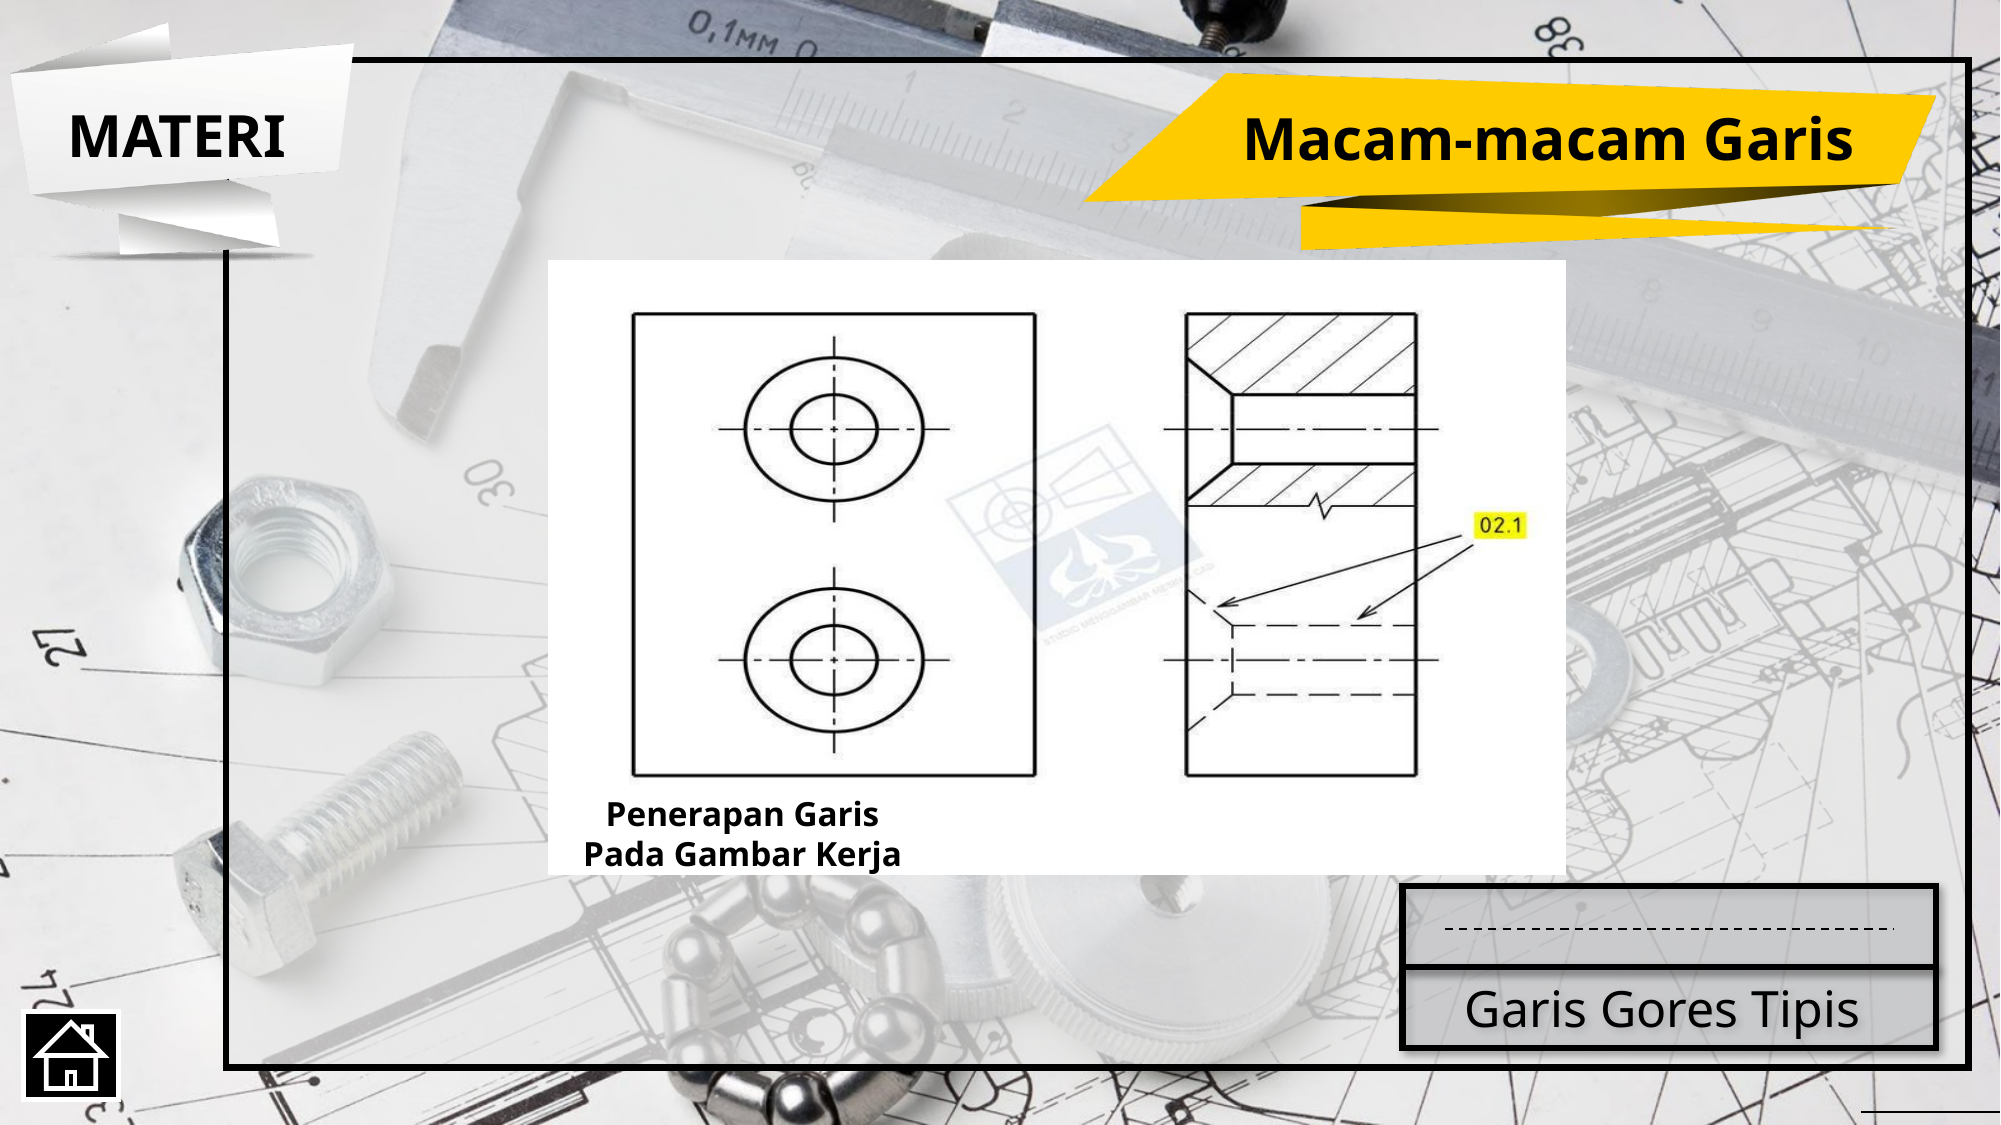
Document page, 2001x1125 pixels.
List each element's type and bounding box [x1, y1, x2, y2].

list [0, 0, 2000, 1125]
text_box [0, 9, 442, 324]
picture [548, 260, 1566, 875]
text_box [1402, 885, 1936, 1049]
text_box [1083, 73, 1936, 251]
